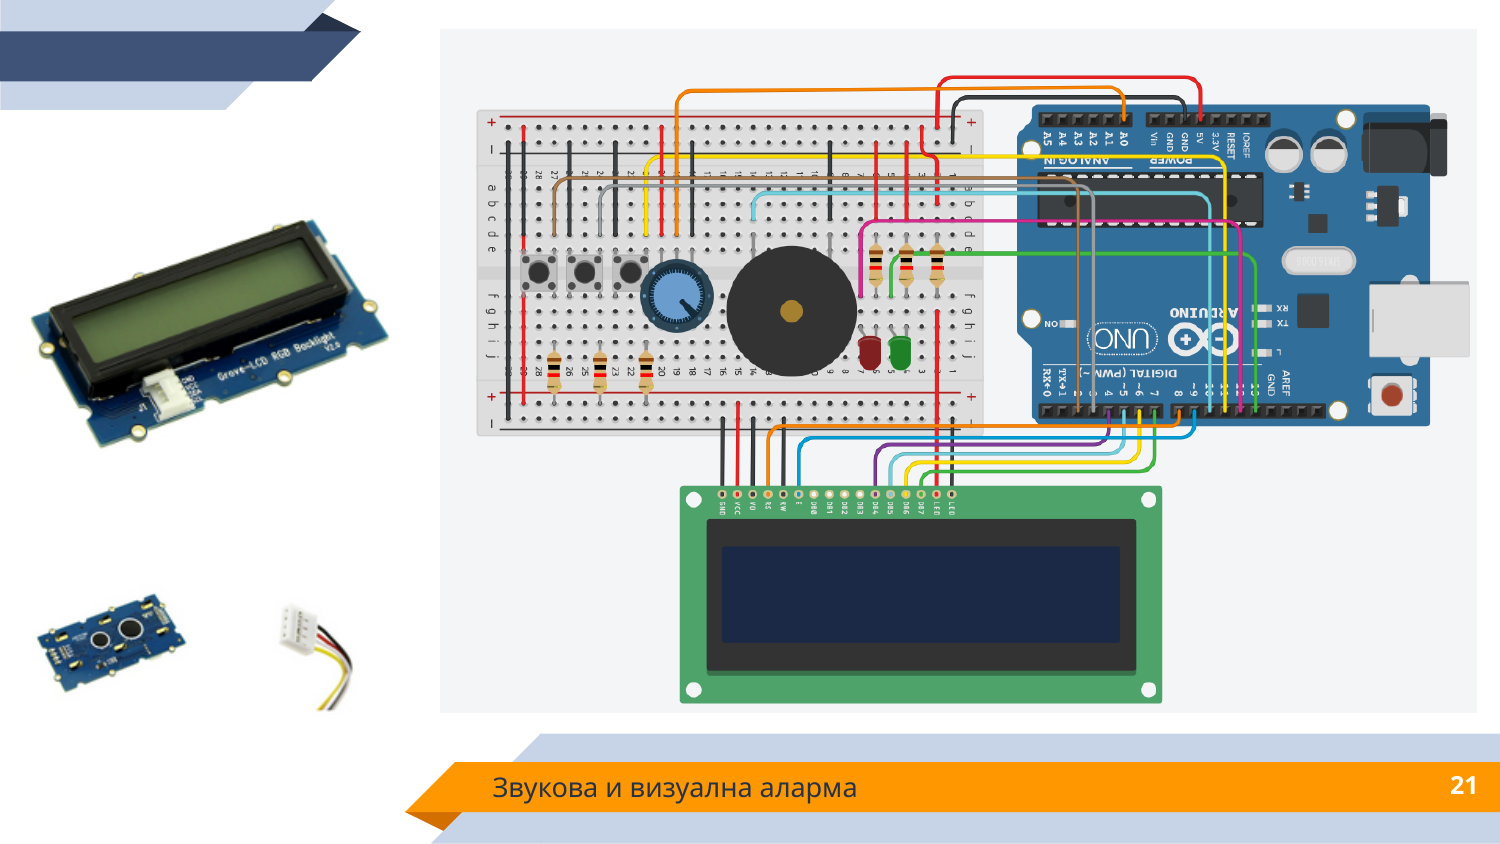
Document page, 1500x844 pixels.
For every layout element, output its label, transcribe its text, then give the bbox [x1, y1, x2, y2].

picture [439, 28, 1477, 713]
picture [15, 151, 406, 733]
slide_number 21 [1249, 760, 1494, 813]
list Звукова и визуална аларма [440, 760, 1249, 813]
